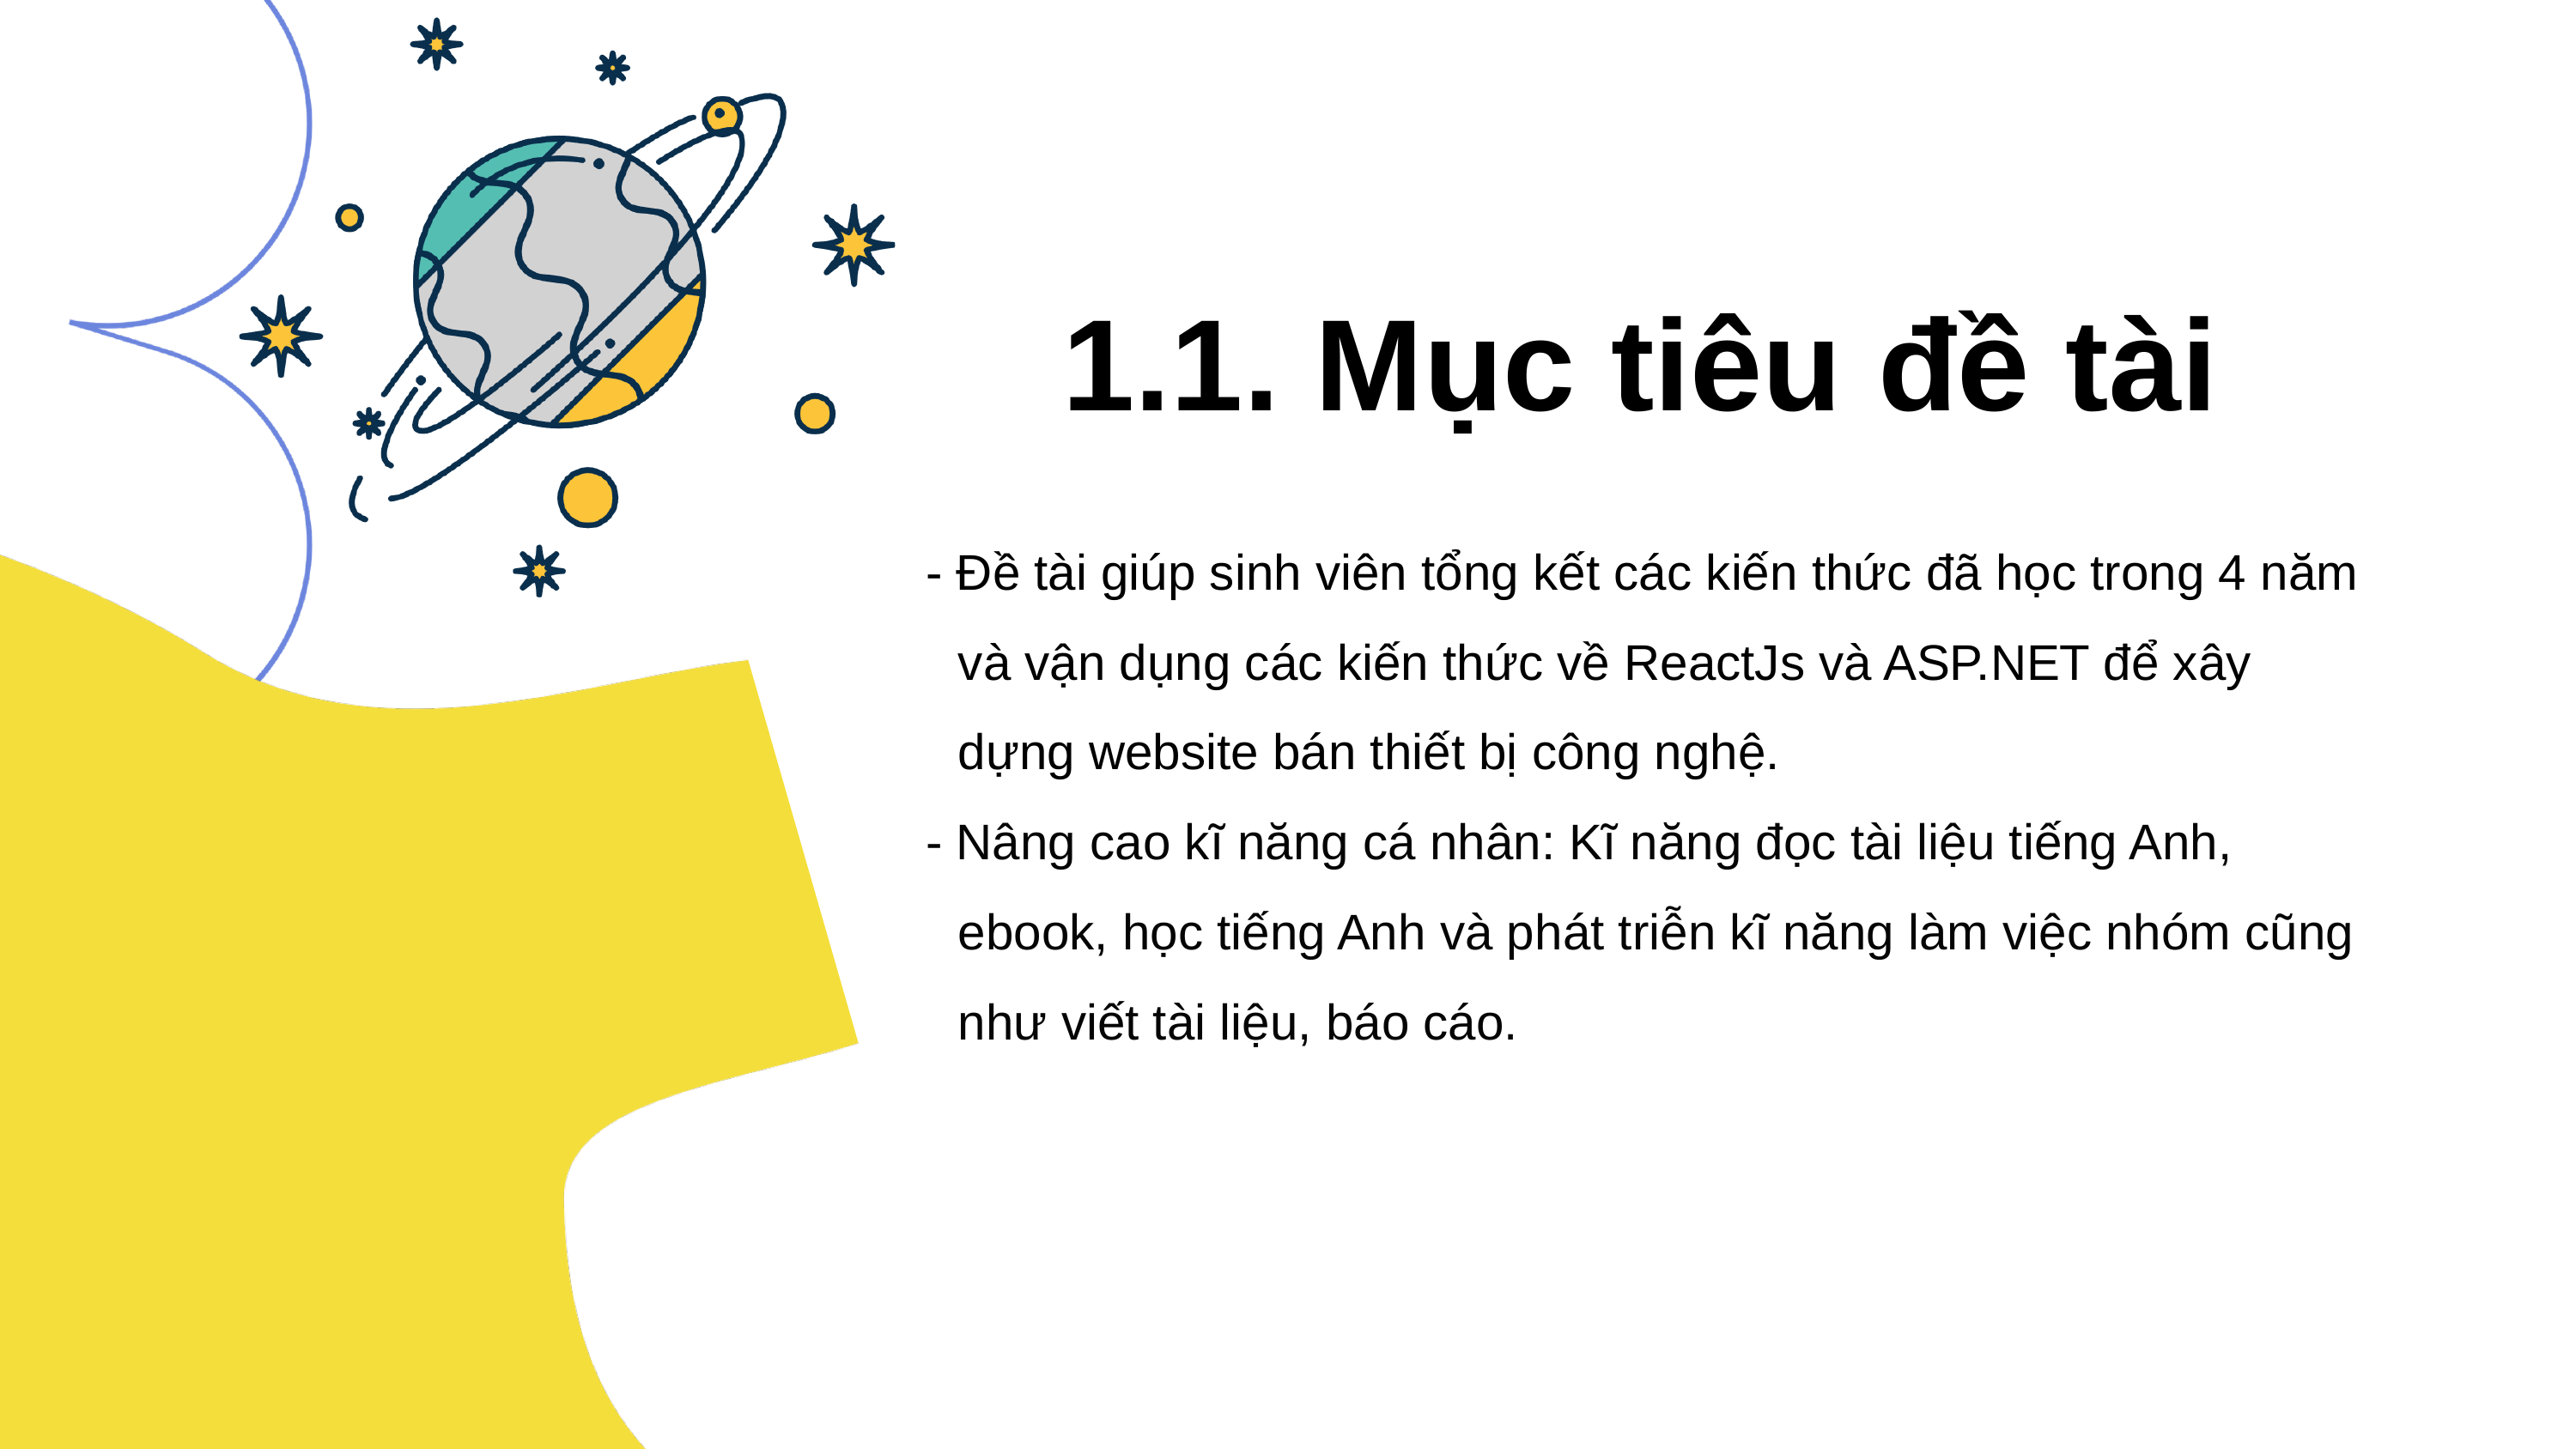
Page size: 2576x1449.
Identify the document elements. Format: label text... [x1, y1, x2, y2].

text_box [0, 345, 975, 1449]
text_box [0, 0, 319, 534]
text_box 1.1. Mục tiêu đề tài [1062, 266, 2576, 437]
text_box - Đề tài giúp sinh viên tổng kết các kiến thức đã học trong 4 năm và vận dụng các kiến thức về ReactJs và ASP.NET để xây dựng website bán thiết bị công nghệ. - Nâng cao kĩ năng cá nhân: Kĩ năng đọc tài liệu tiếng Anh, ebook, học tiếng Anh và phát triễn kĩ năng làm việc nhóm cũng như viết tài liệu, báo cáo. [895, 503, 2384, 1147]
text_box [239, 17, 896, 597]
